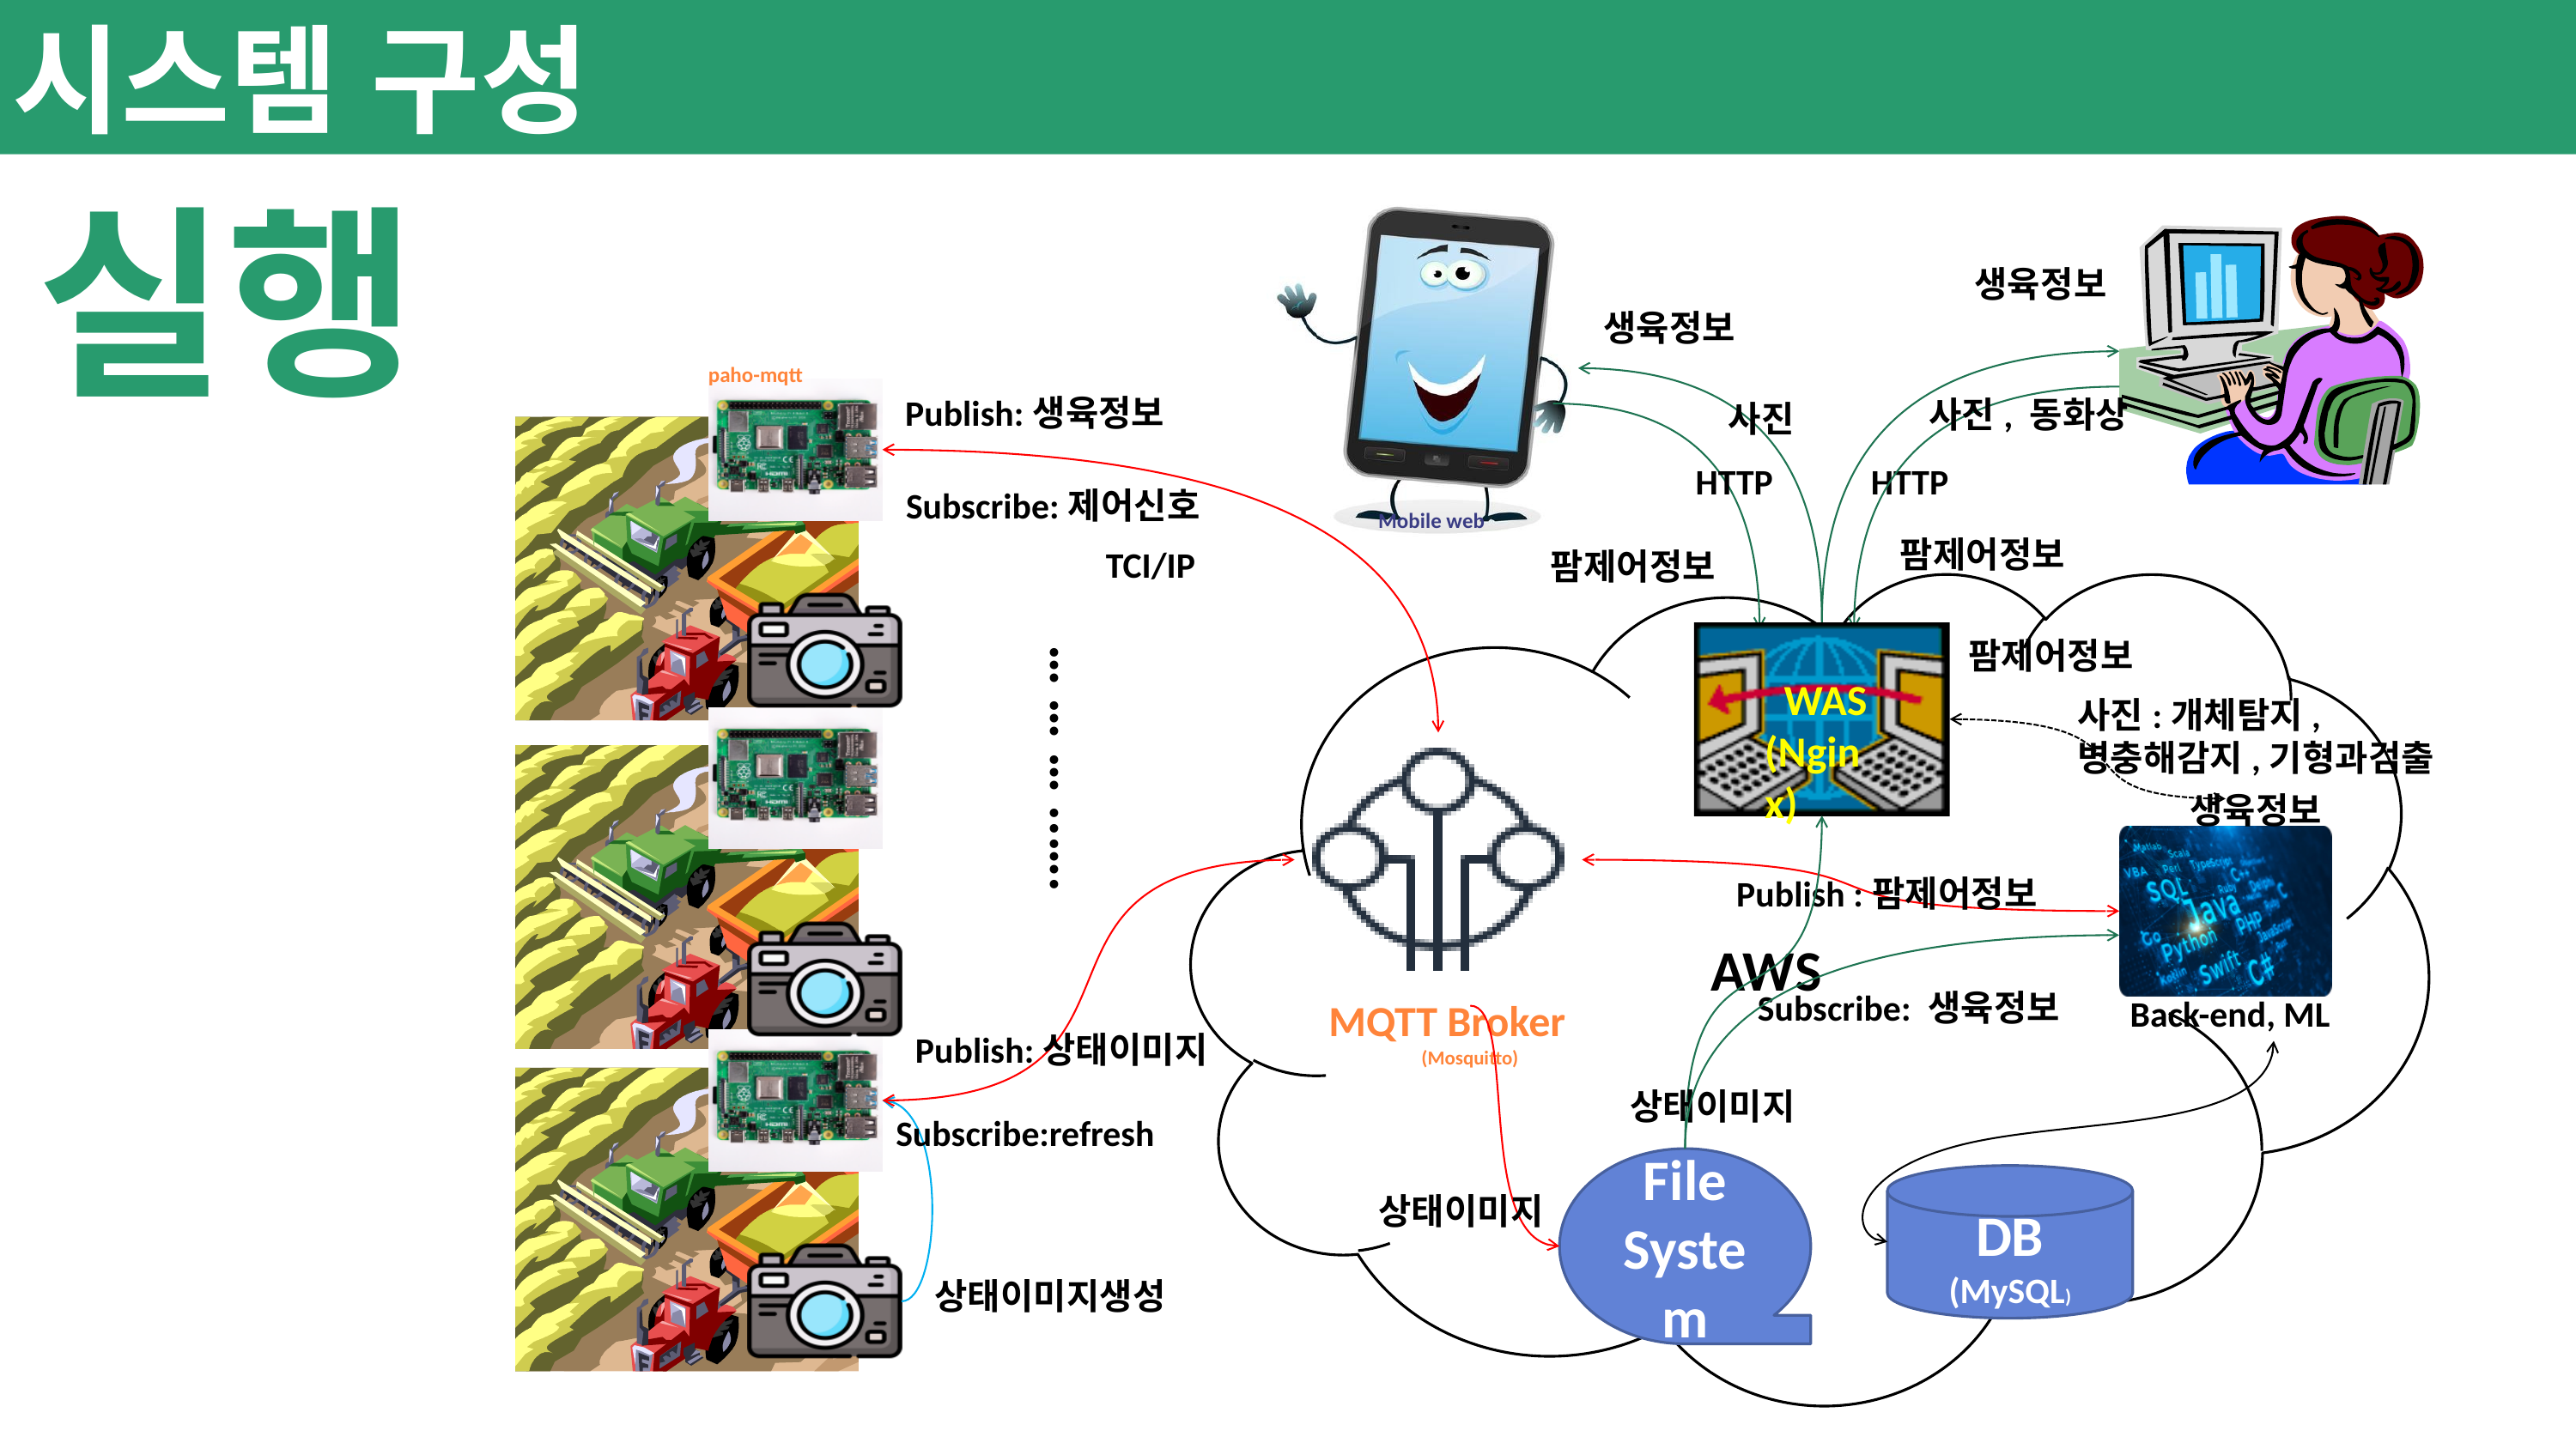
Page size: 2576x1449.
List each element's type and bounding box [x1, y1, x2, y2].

text_box [514, 440, 2576, 1404]
text_box [0, 0, 2576, 431]
